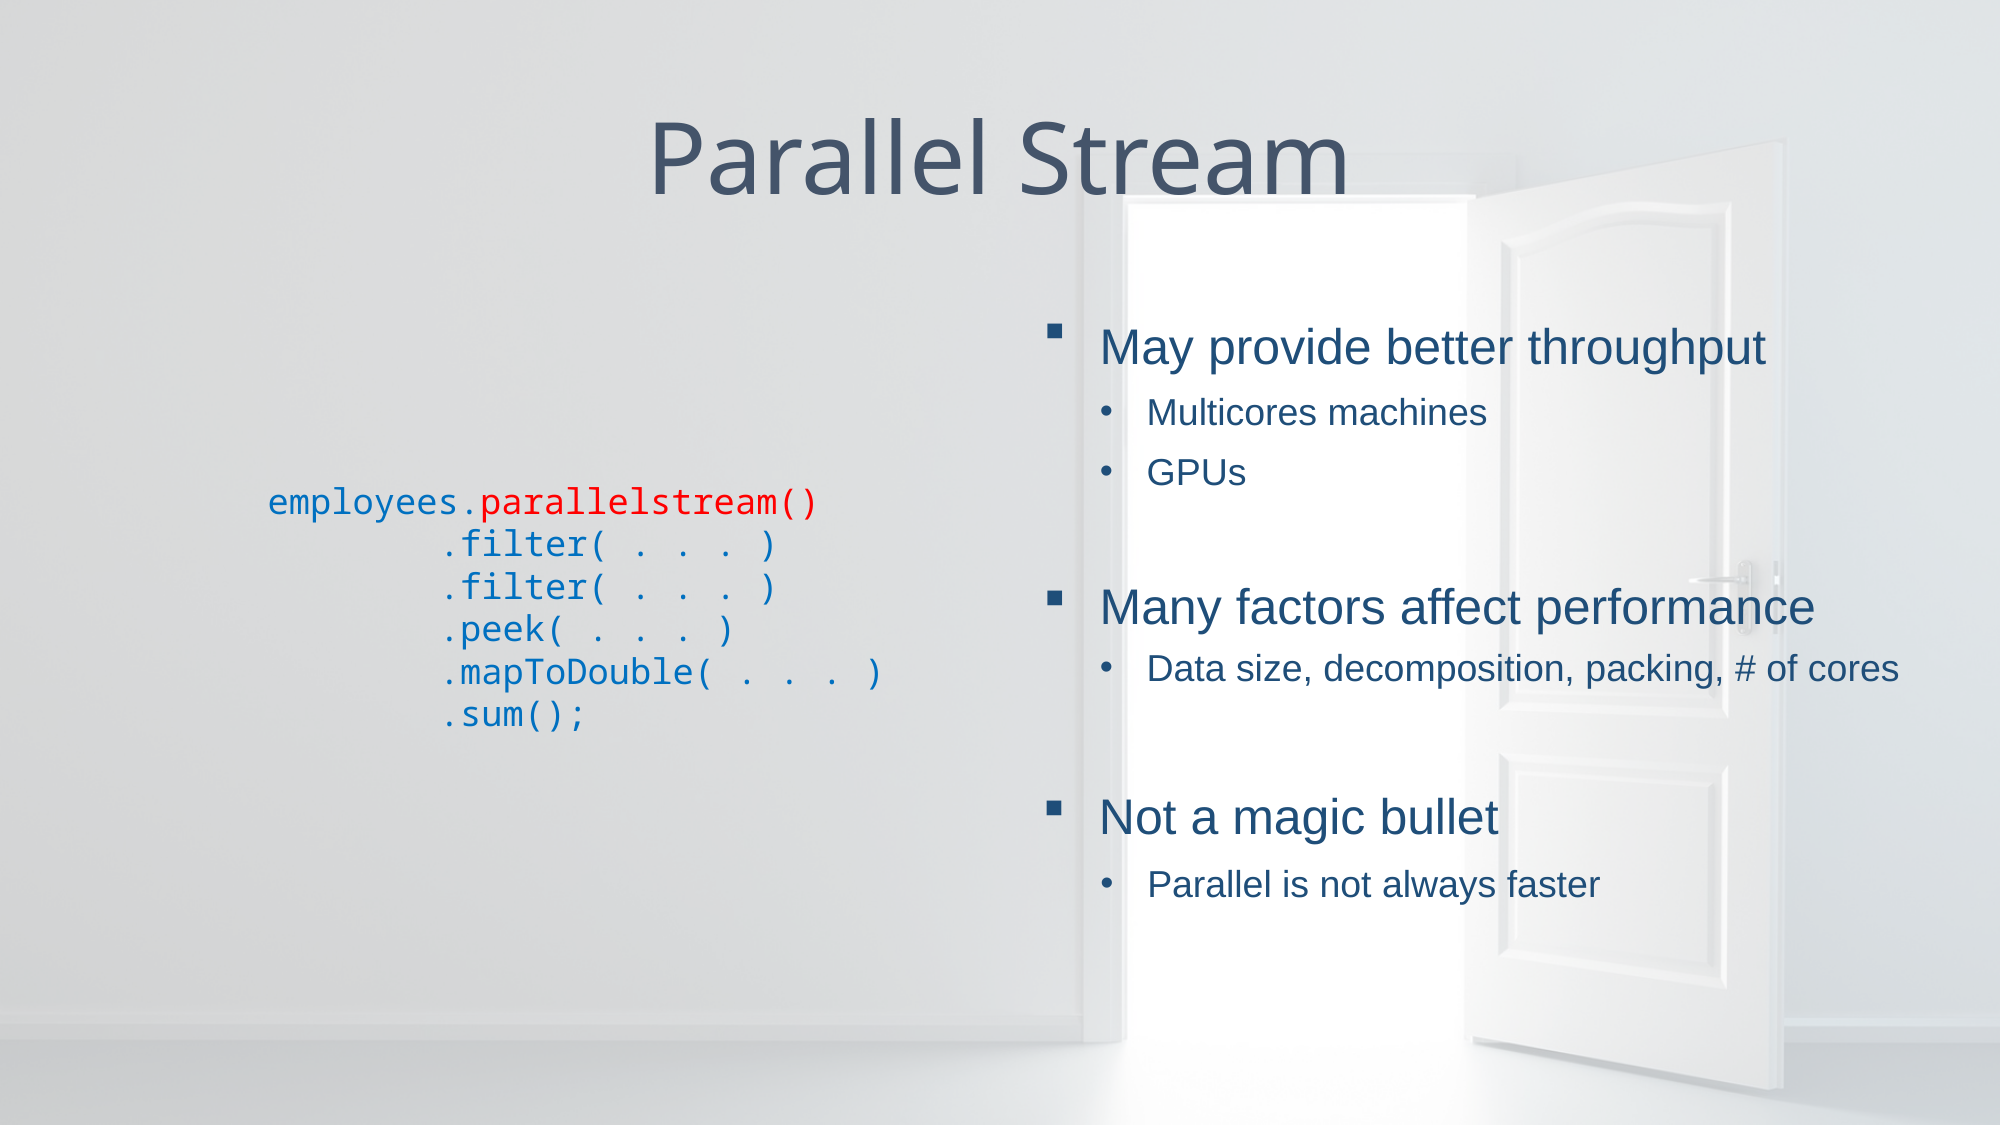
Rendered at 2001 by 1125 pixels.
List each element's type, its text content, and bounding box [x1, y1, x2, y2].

text_box Many factors affect performance [1028, 567, 1889, 643]
text_box Parallel is not always faster [1085, 852, 1646, 913]
text_box Data size, decomposition, packing, # of cores [1085, 636, 1932, 697]
text_box Multicores machines [1085, 380, 1900, 441]
title Parallel Stream [99, 79, 1900, 223]
text_box May provide better throughput [1028, 290, 1843, 385]
text_box GPUs [1085, 441, 1900, 501]
text_box employees.parallelstream() .filter( . . . ) .filter( . . . ) .peek( . . . ) .mapToDouble( . . . ) .sum(); [252, 471, 946, 742]
text_box Not a magic bullet [1027, 776, 1665, 852]
